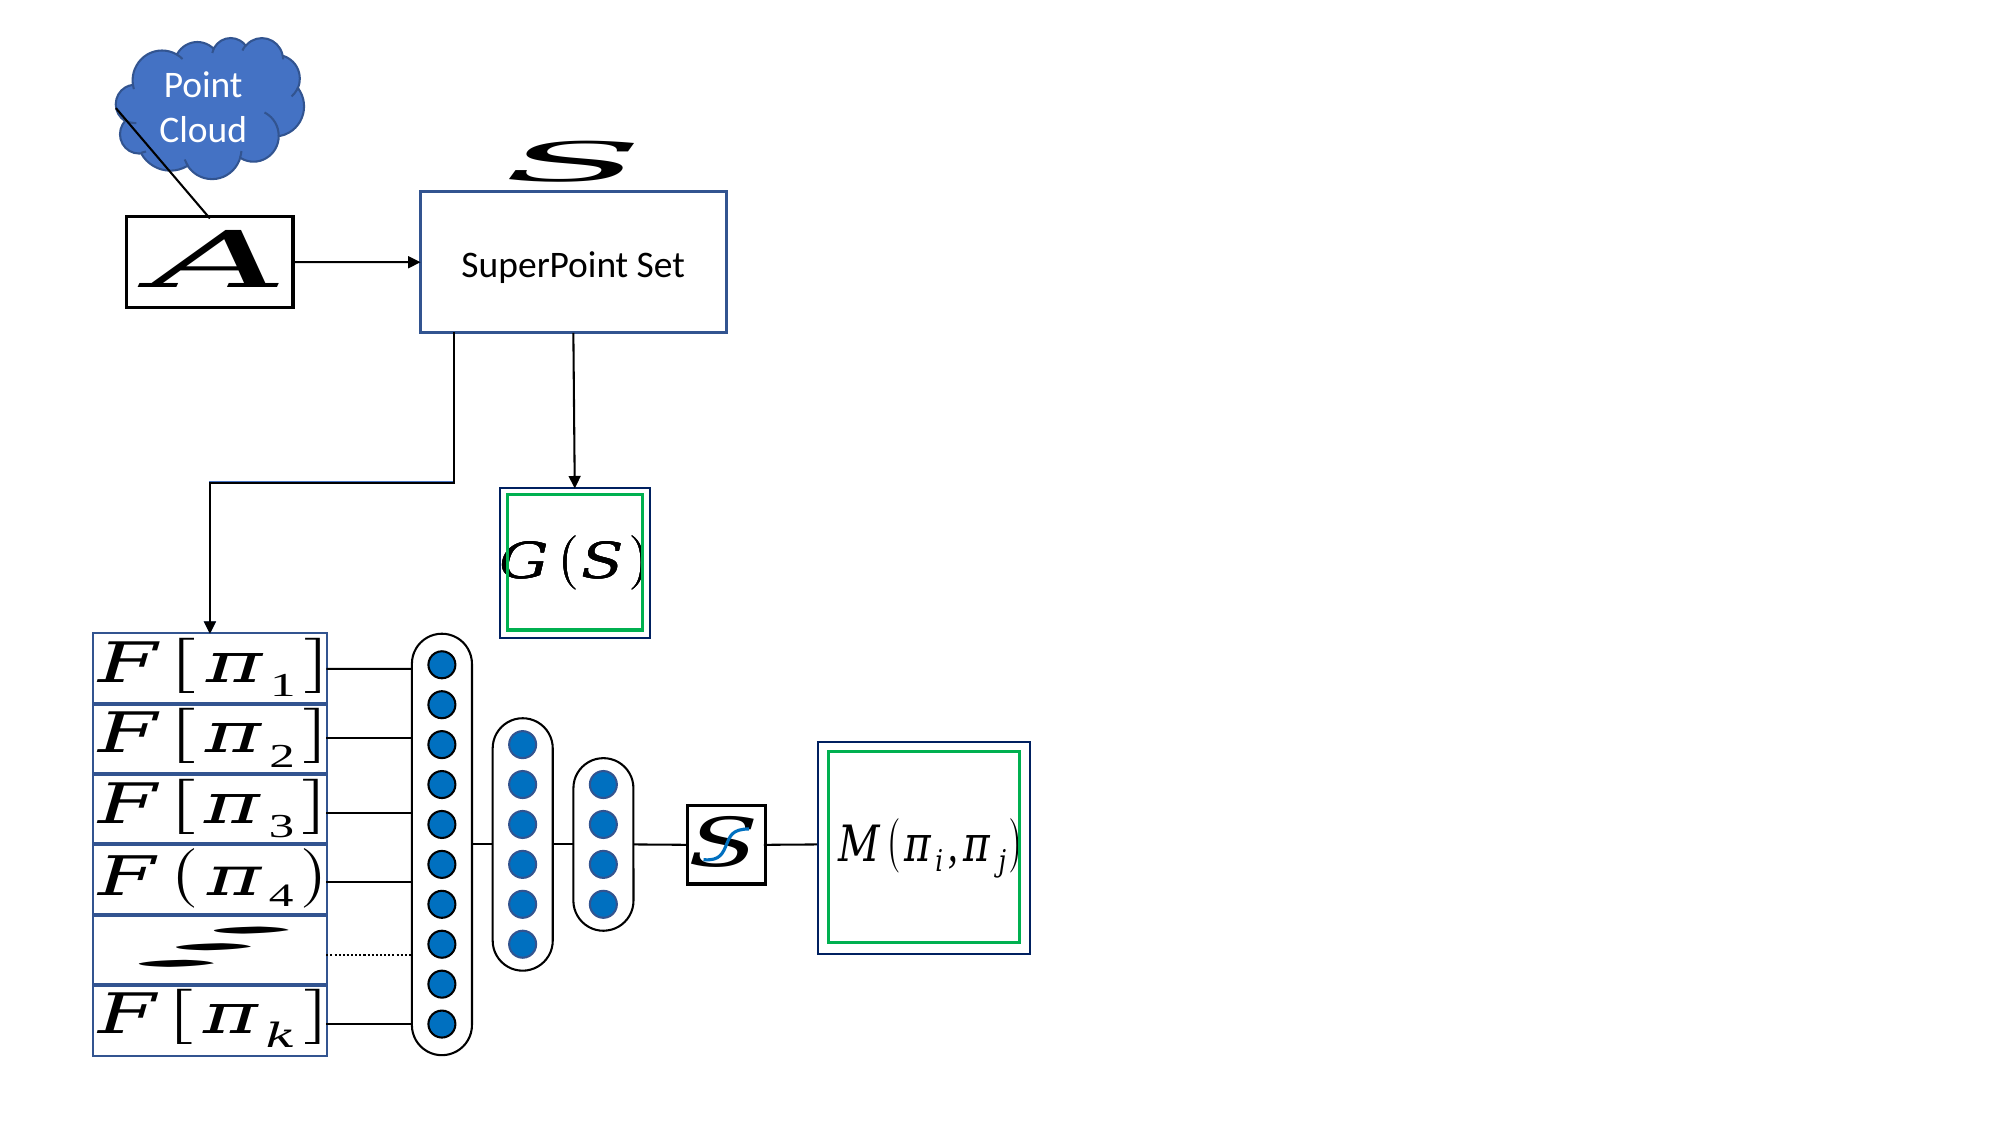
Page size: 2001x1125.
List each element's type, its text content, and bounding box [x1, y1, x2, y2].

text_box [506, 494, 643, 631]
text_box SuperPoint Set [419, 191, 727, 334]
text_box [427, 889, 457, 919]
text_box [427, 690, 457, 720]
text_box [508, 809, 538, 840]
text_box [588, 849, 618, 879]
text_box Point Cloud [114, 36, 306, 181]
text_box [499, 487, 651, 639]
text_box [508, 849, 538, 879]
text_box [508, 730, 538, 760]
text_box [588, 769, 618, 800]
text_box [427, 730, 457, 760]
text_box [427, 769, 457, 800]
text_box [491, 717, 554, 972]
text_box [427, 809, 457, 840]
text_box [588, 809, 618, 840]
text_box [427, 1009, 457, 1039]
text_box [508, 769, 538, 800]
text_box [508, 929, 538, 959]
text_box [688, 807, 764, 883]
text_box [508, 889, 538, 919]
text_box [410, 632, 474, 1057]
text_box [588, 889, 618, 919]
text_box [181, 360, 483, 606]
text_box [572, 757, 635, 932]
text_box [427, 929, 457, 959]
text_box [427, 969, 457, 999]
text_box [817, 741, 1031, 955]
text_box [427, 849, 457, 879]
text_box [427, 650, 457, 680]
